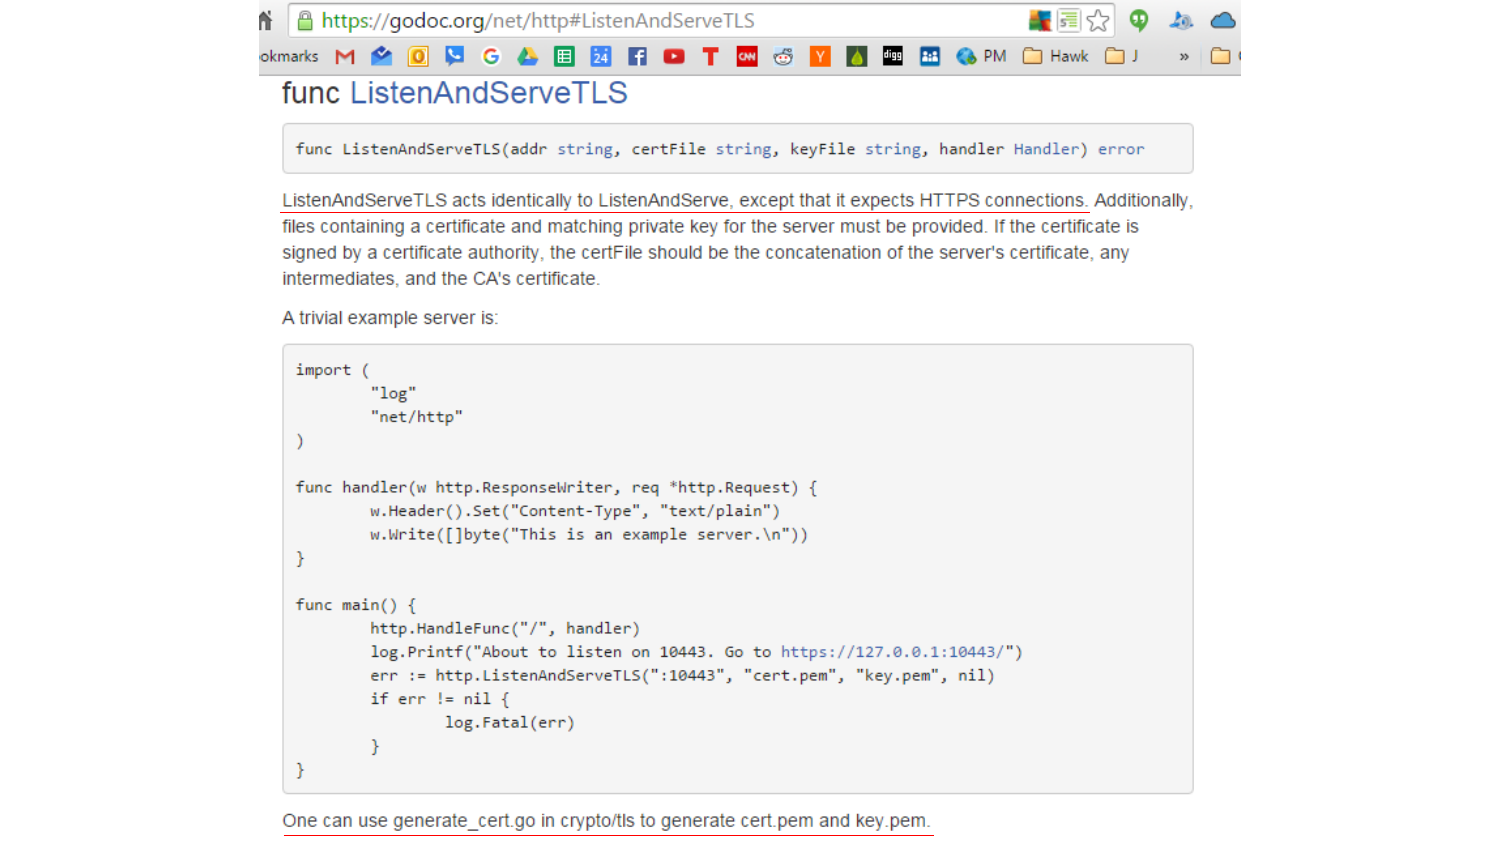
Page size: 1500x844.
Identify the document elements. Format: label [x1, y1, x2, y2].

picture [259, 0, 1241, 844]
